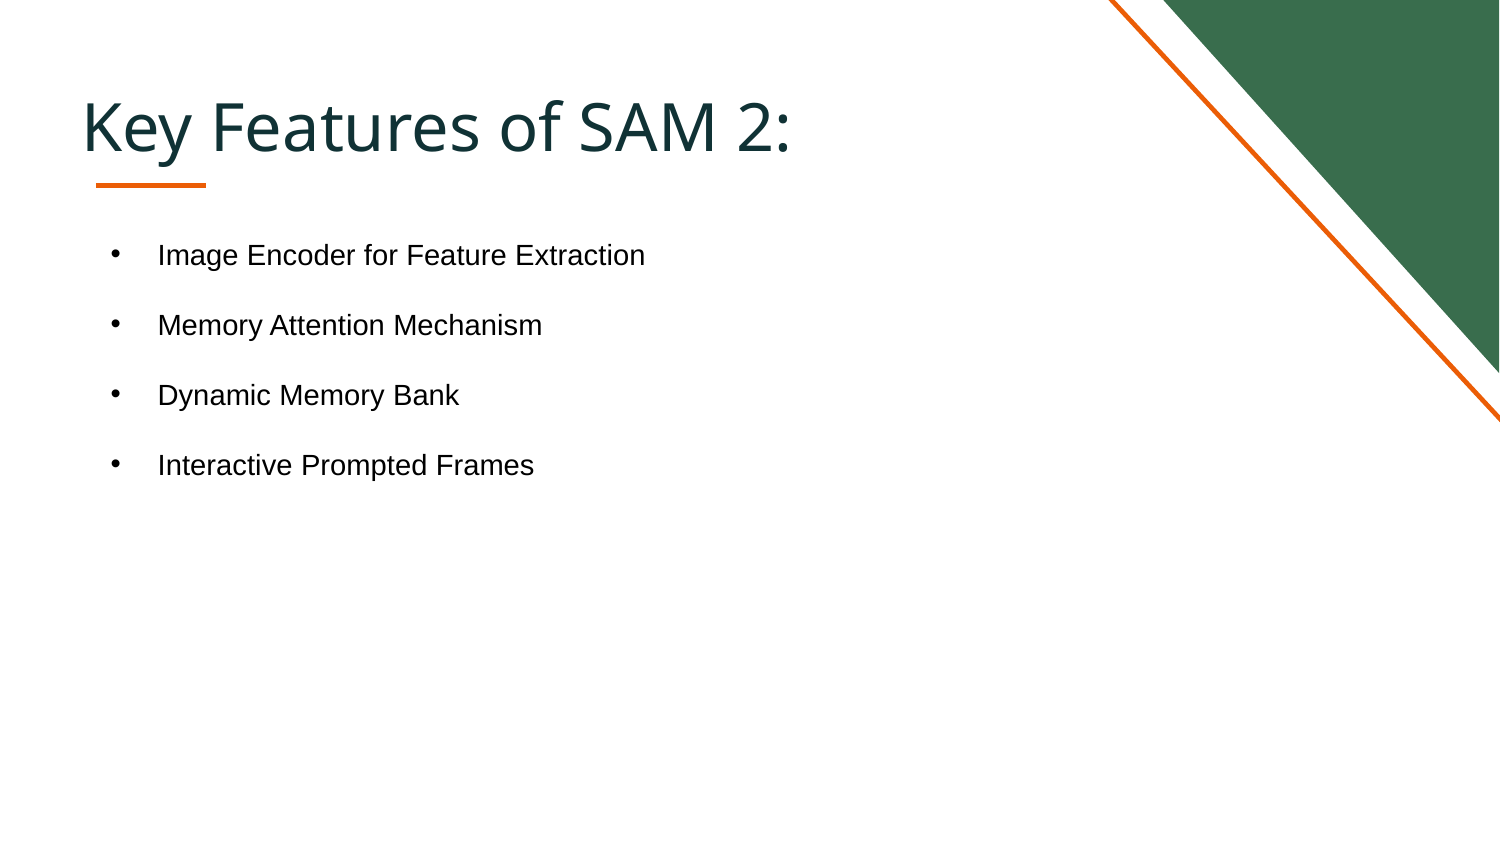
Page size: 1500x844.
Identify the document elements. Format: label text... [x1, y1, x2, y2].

text_box Image Encoder for Feature Extraction Memory Attention Mechanism Dynamic Memory Bank Interactive Prompted Frames [95, 228, 848, 489]
title Key Features of SAM 2: [66, 69, 1080, 164]
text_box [1085, 4, 1500, 406]
